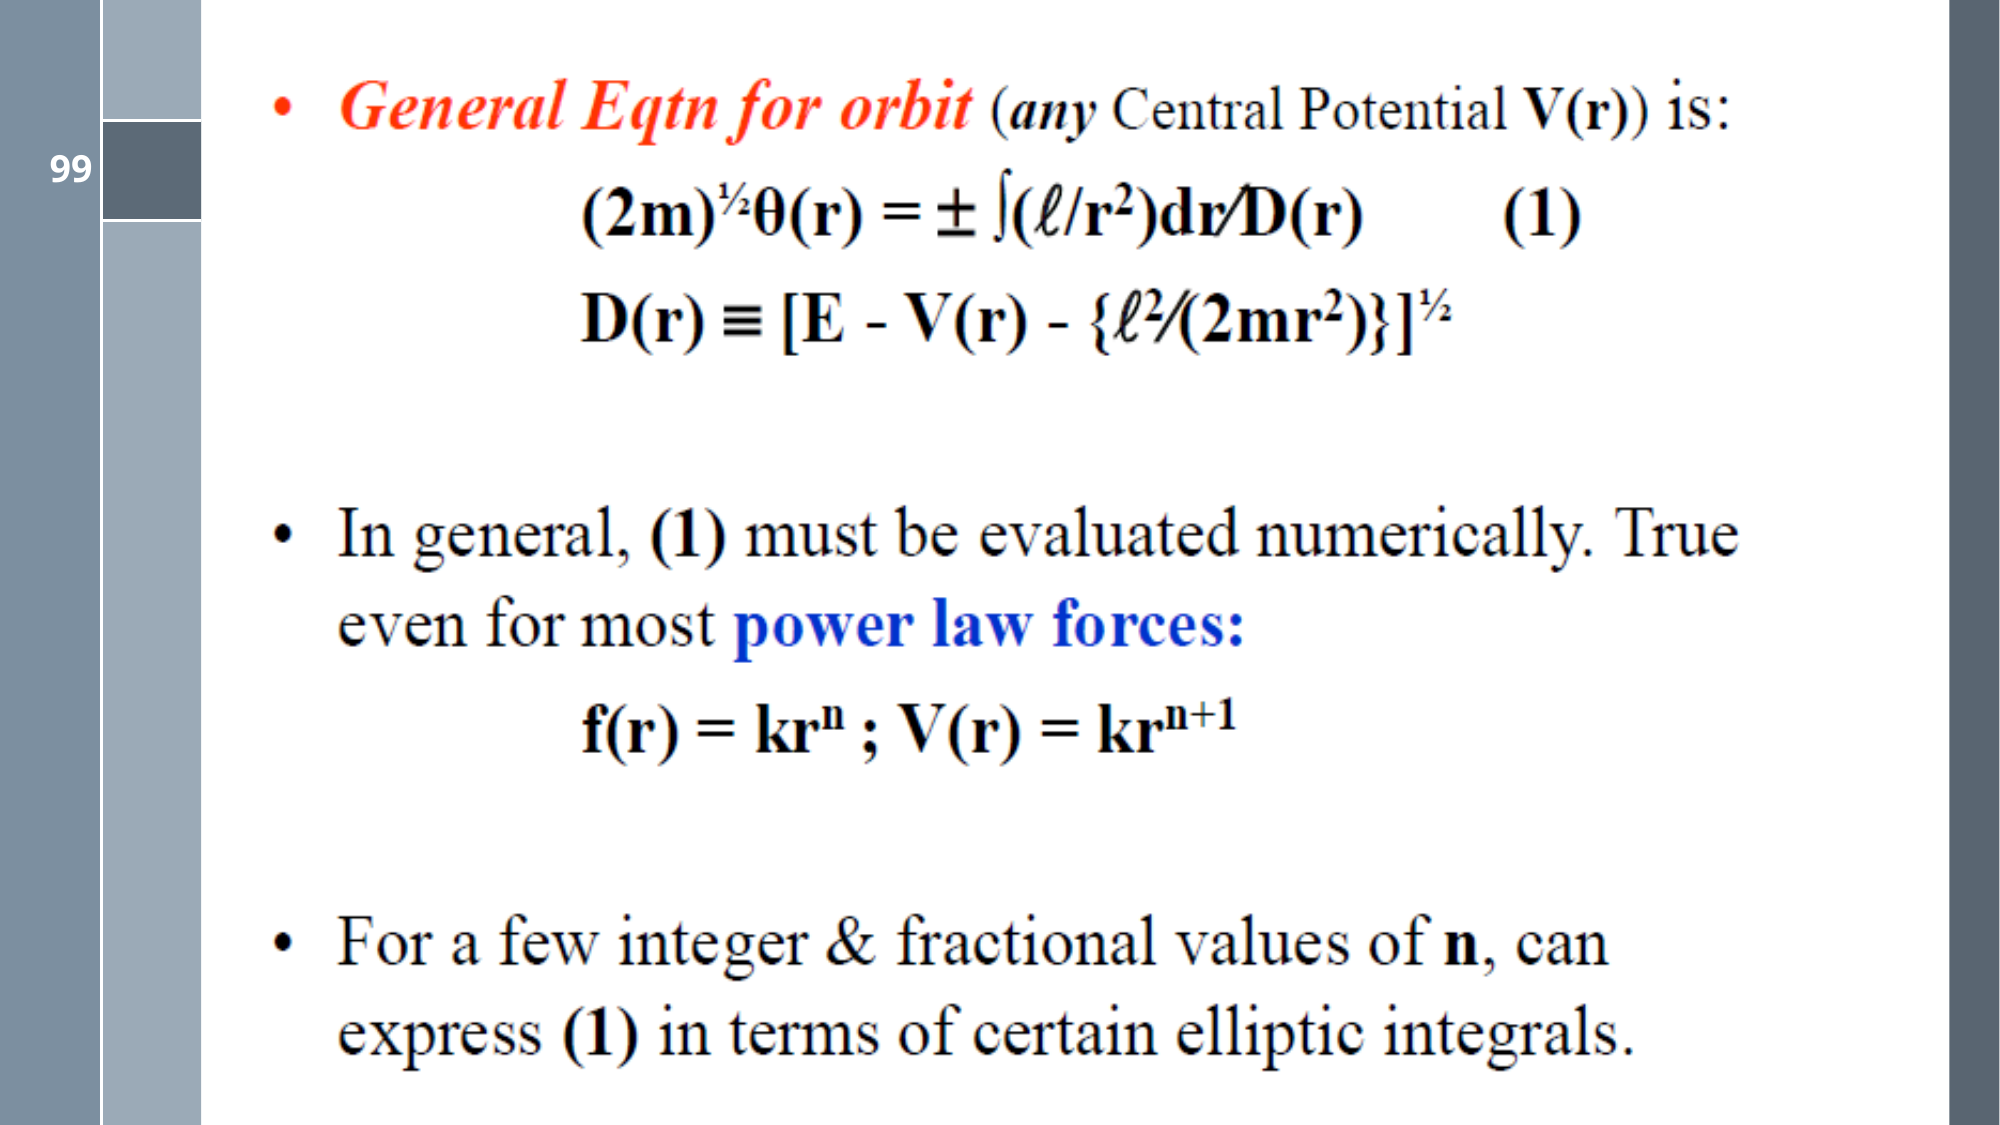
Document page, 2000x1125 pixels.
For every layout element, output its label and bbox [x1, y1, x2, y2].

picture [237, 49, 1785, 1088]
